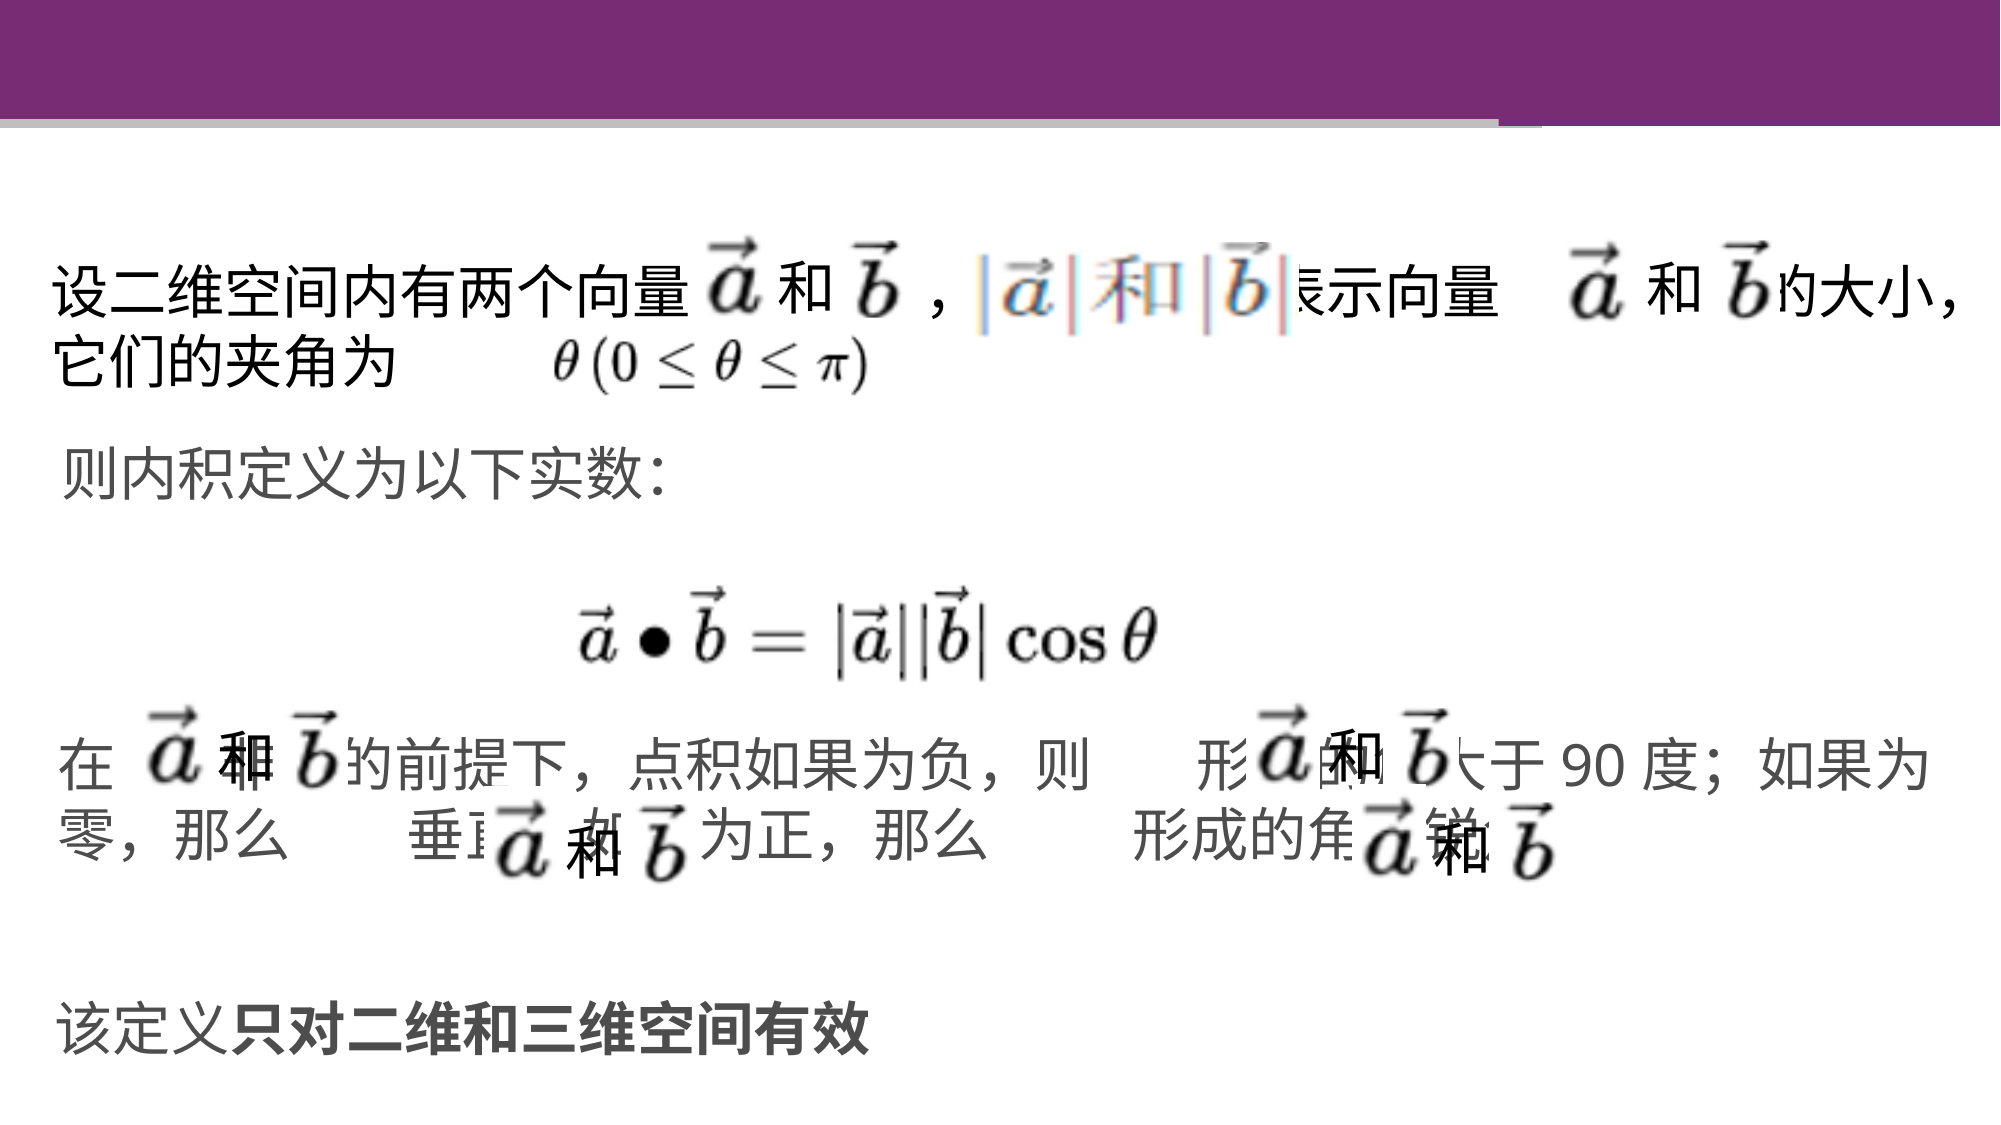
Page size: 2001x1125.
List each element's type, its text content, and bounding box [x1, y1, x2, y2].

text_box [1498, 117, 2000, 127]
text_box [1246, 690, 1459, 800]
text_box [1352, 783, 1564, 894]
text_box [136, 691, 348, 802]
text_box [484, 786, 696, 896]
picture [518, 318, 909, 422]
text_box 在 非零的前提下，点积如果为负，则 形成的角大于90度；如果为零，那么 垂直；如果为正，那么 形成的角为锐角。 [42, 720, 1352, 876]
text_box [0, 118, 1543, 129]
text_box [1558, 228, 1780, 334]
picture [960, 242, 1299, 345]
text_box 该定义只对二维和三维空间有效 [39, 984, 886, 1070]
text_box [696, 222, 909, 318]
text_box 设二维空间内有两个向量 ， 表示向量 的大小，它们的夹角为 [909, 247, 1967, 403]
text_box 则内积定义为以下实数： [46, 429, 717, 515]
text_box 设二维空间内有两个向量 ， 表示向量 的大小，它们的夹角为 [35, 247, 696, 403]
picture [505, 569, 1229, 709]
text_box 在 非零的前提下，点积如果为负，则 形成的角大于90度；如果为零，那么 垂直；如果为正，那么 形成的角为锐角。 [1459, 720, 1967, 876]
text_box [0, 0, 2000, 118]
